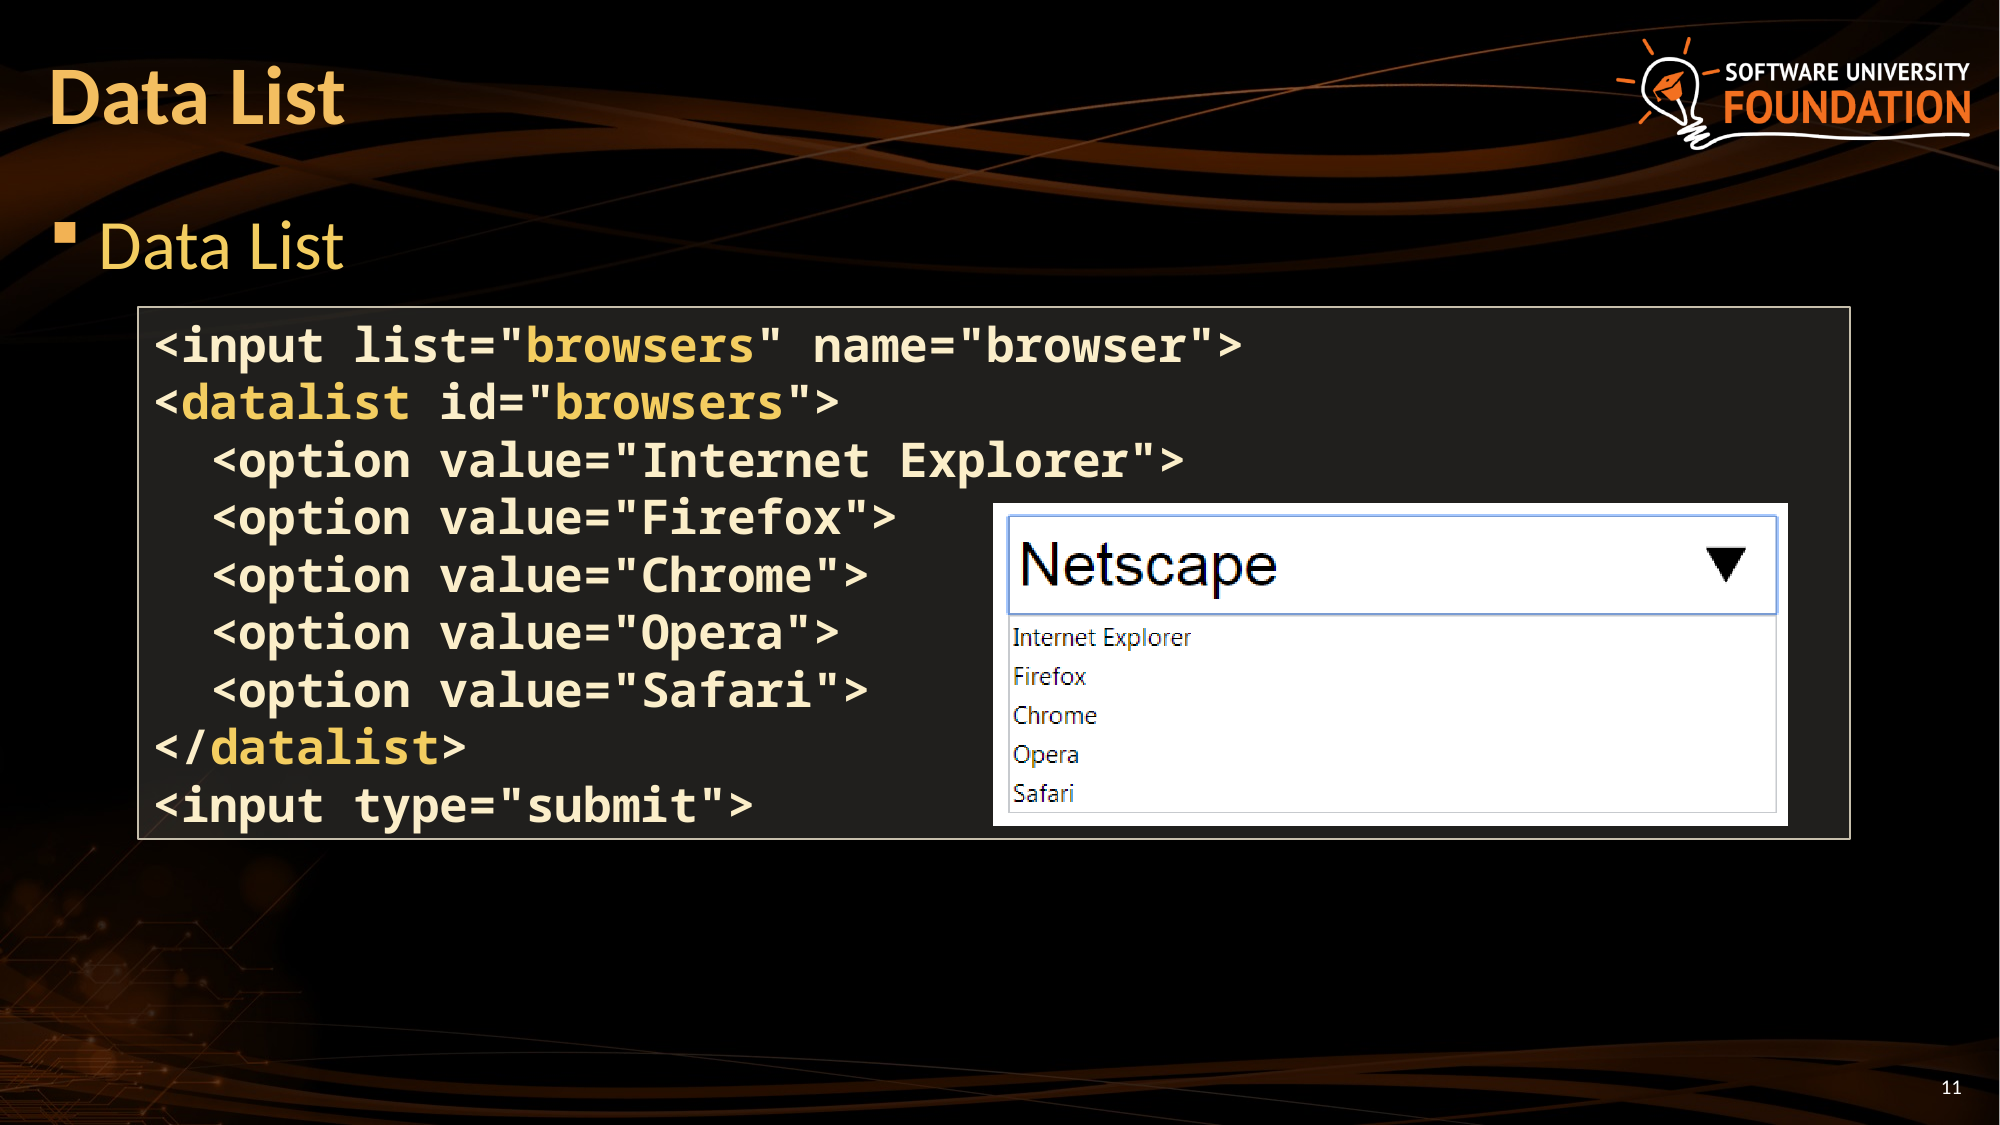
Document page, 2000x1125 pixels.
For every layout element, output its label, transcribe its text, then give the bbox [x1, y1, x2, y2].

text_box <input list="browsers" name="browser"> <datalist id="browsers"> <option value="Internet Explorer"> <option value="Firefox"> <option value="Chrome"> <option value="Opera"> <option value="Safari"> </datalist> <input type="submit"> [137, 307, 1850, 839]
title Data List [30, 6, 1602, 189]
picture [0, 0, 2000, 1125]
list Data List [31, 188, 1968, 1103]
